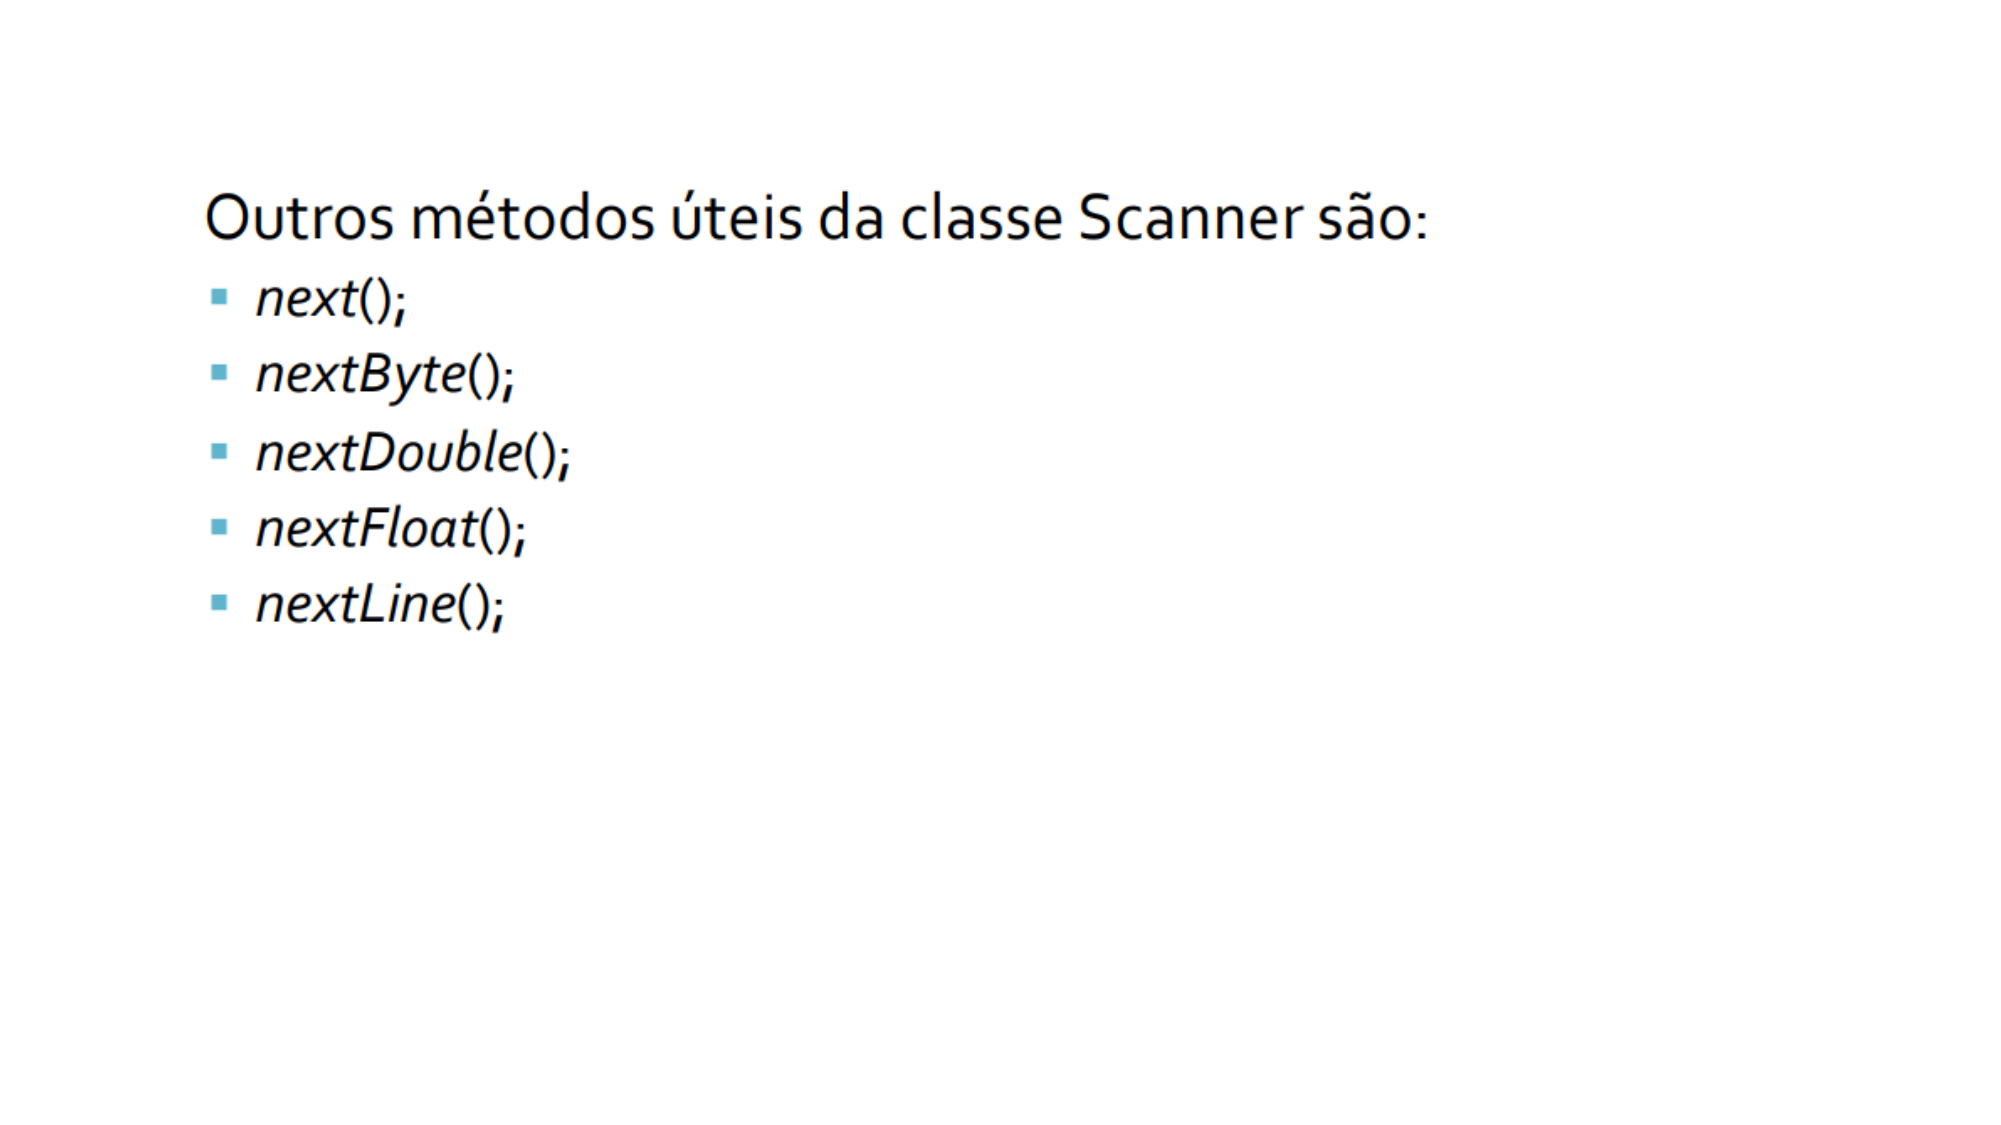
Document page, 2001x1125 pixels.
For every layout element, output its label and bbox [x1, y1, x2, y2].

picture [177, 182, 1464, 641]
